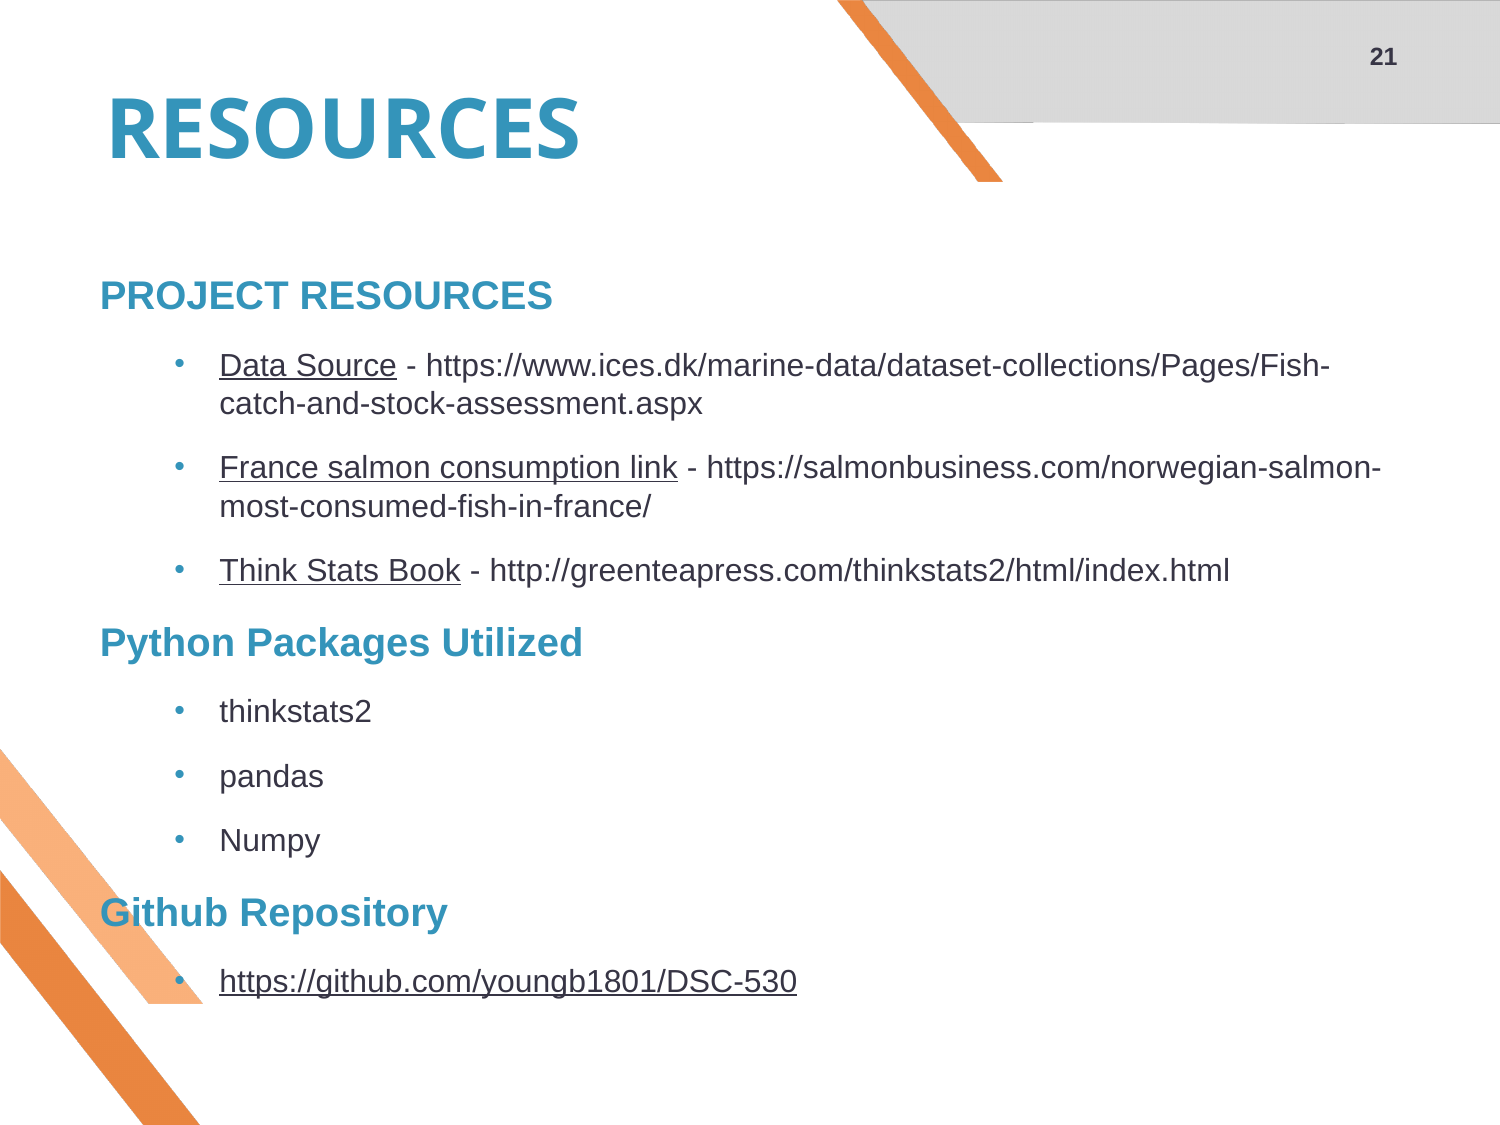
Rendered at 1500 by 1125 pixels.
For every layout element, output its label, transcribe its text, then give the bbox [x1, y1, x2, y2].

picture [837, 0, 1500, 182]
picture [0, 745, 200, 1125]
list PROJECT RESOURCES Data Source - https://www.ices.dk/marine-data/dataset-collections/Pages/Fish-catch-and-stock-assessment.aspx France salmon consumption link - https://salmonbusiness.com/norwegian-salmon-most-consumed-fish-in-france/ Think Stats Book - http://greenteapress.com/thinkstats2/html/index.html Python Packages Utilized thinkstats2 pandas Numpy Github Repository https://github.com/youngb1801/DSC-530 [75, 262, 1425, 1013]
slide_number 21 [1342, 28, 1425, 78]
title RESOURCES [75, 59, 875, 191]
